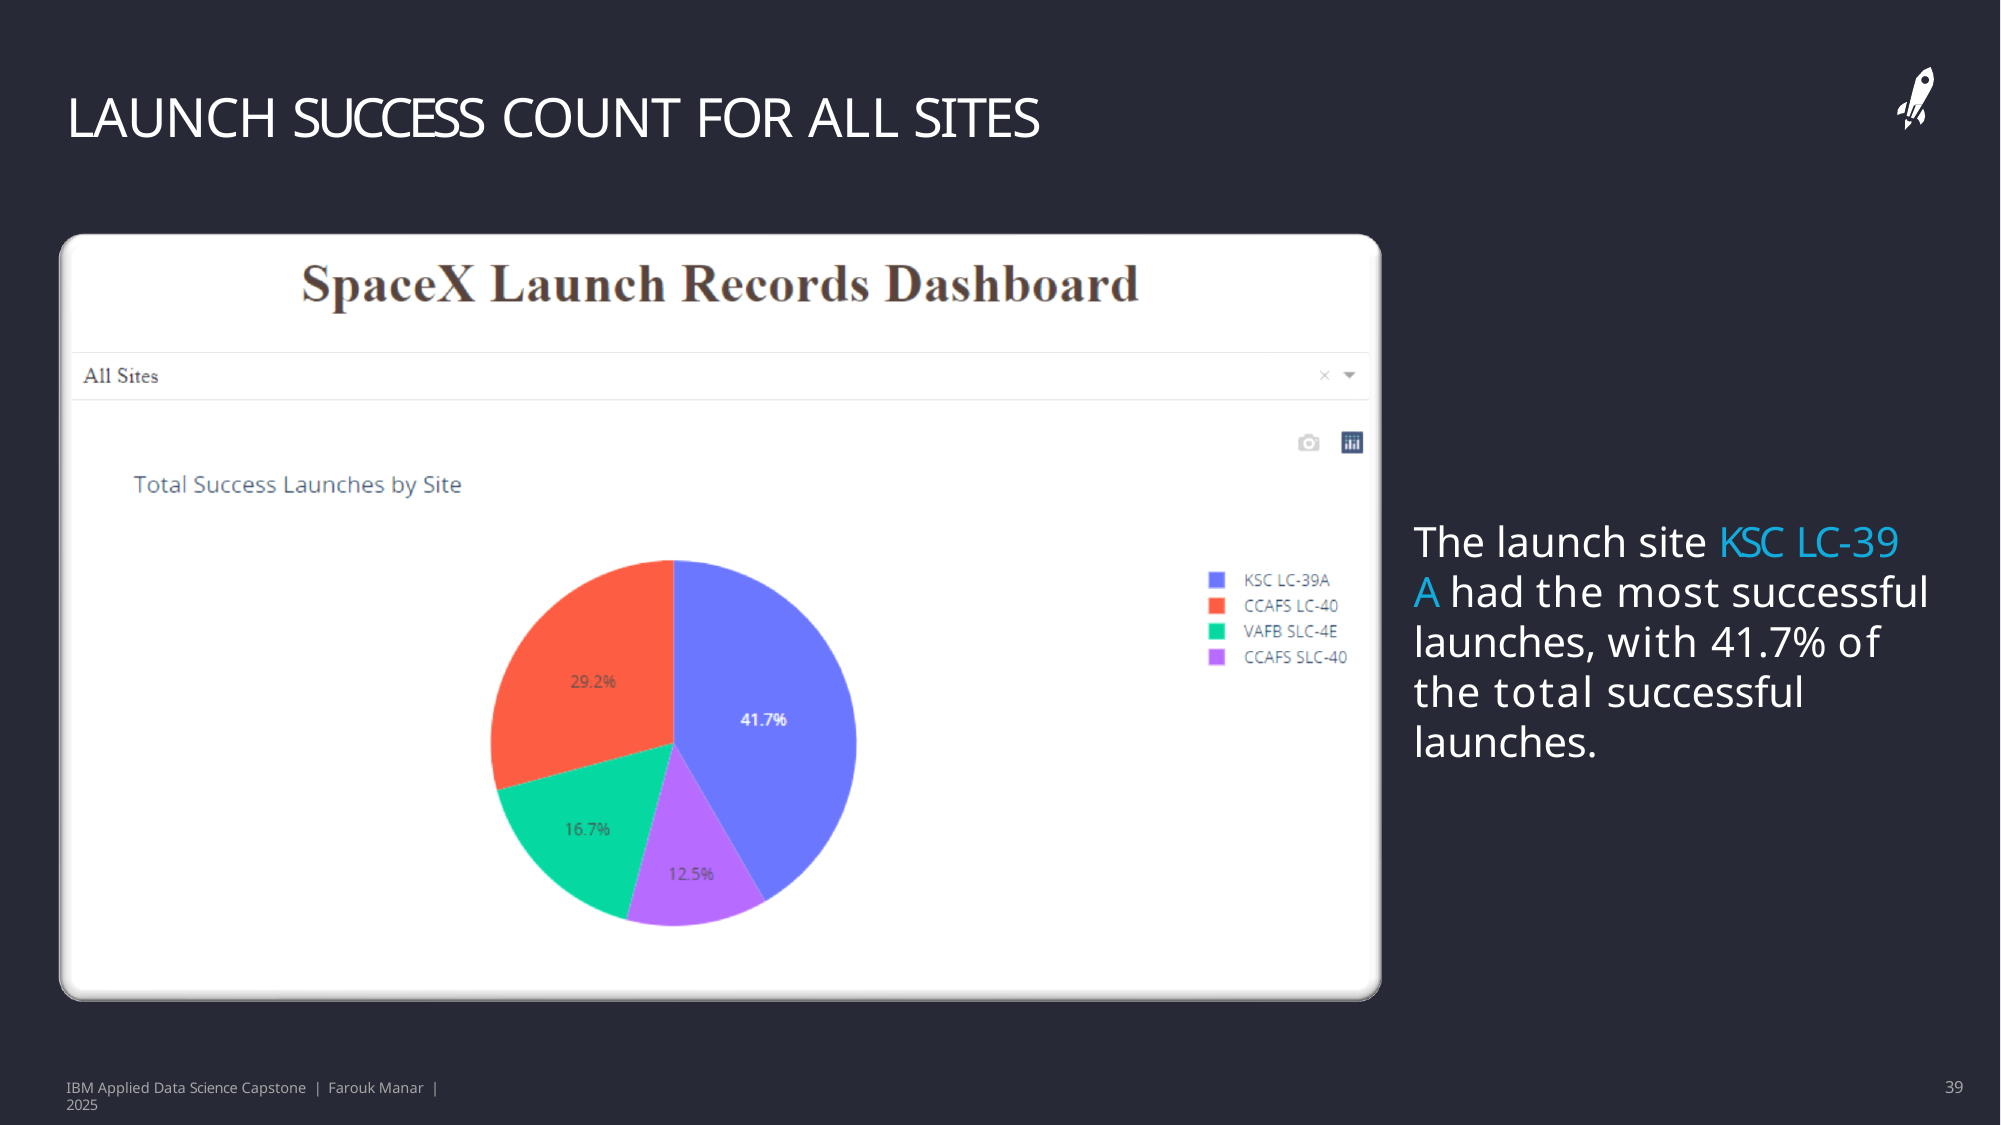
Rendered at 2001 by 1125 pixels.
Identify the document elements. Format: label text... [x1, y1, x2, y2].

text_box 39 [1943, 1075, 1967, 1097]
picture [58, 233, 1383, 1003]
footer IBM Applied Data Science Capstone | Farouk Manar | 2025 [64, 1077, 462, 1125]
text_box The launch site KSC LC-39 A had the most successful launches, with 41.7% of the total successful launches. [1411, 513, 1936, 767]
title LAUNCH SUCCESS COUNT FOR ALL SITES [64, 81, 1101, 231]
